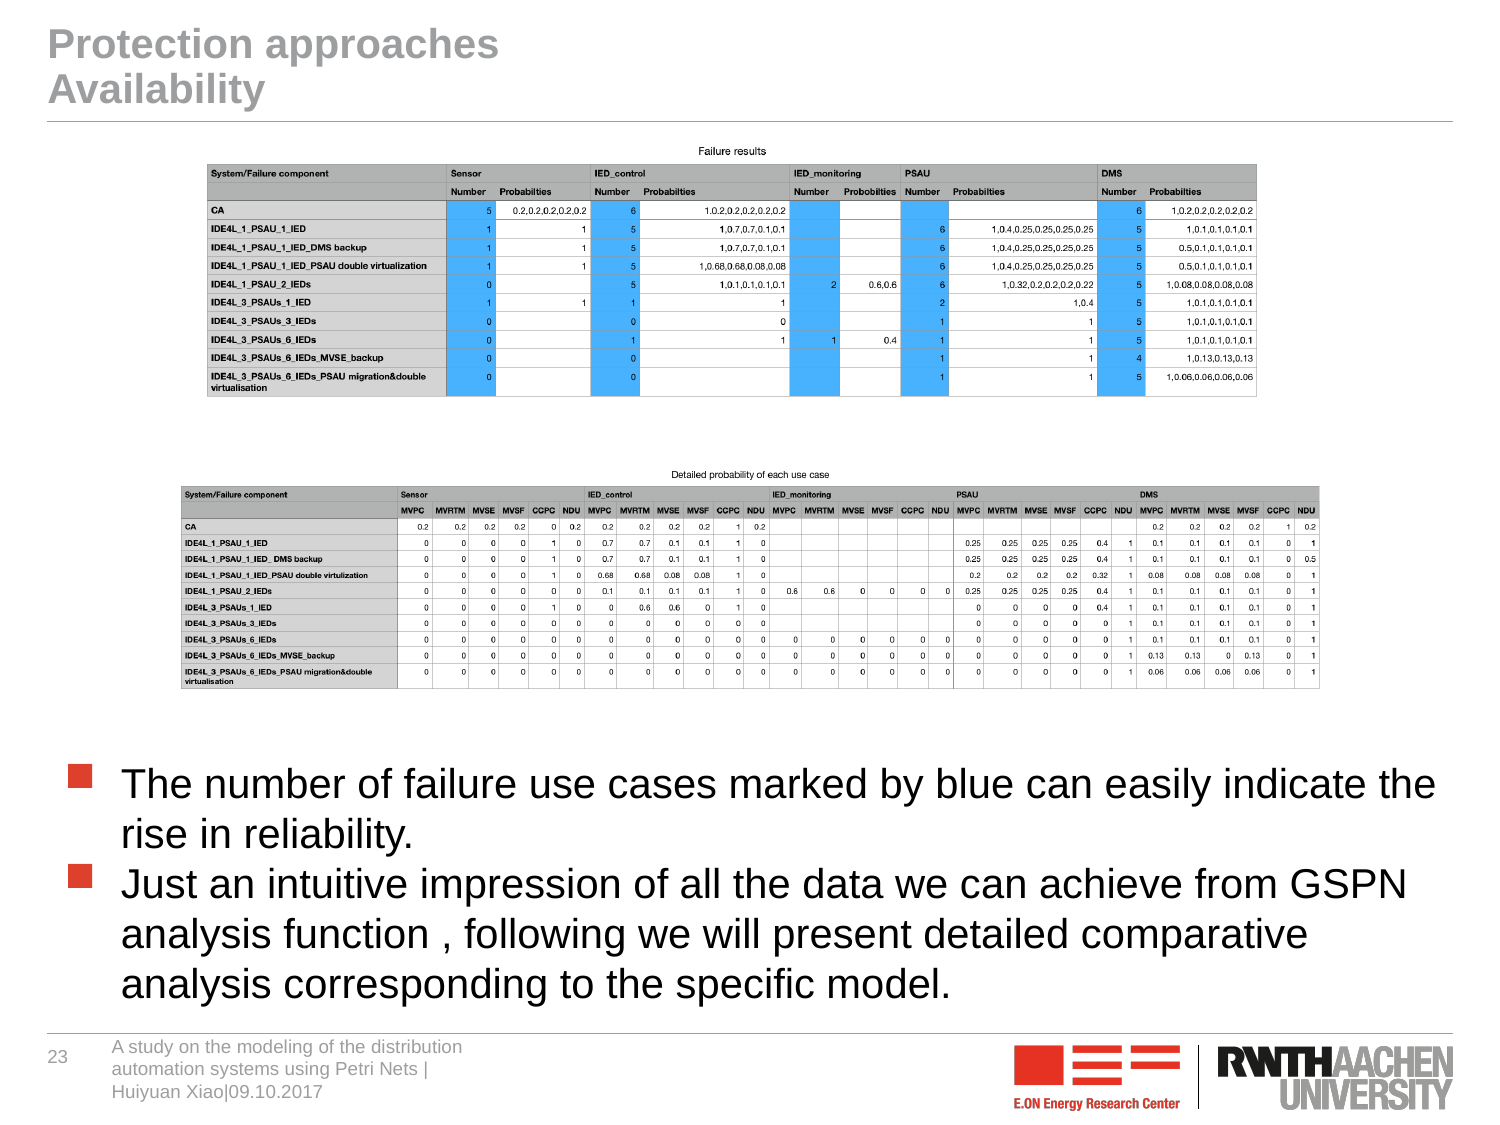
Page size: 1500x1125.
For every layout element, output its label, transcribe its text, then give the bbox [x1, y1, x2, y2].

title Protection approaches Availability [47, 23, 1453, 113]
list The number of failure use cases marked by blue can easily indicate the rise in reliability. Just an intuitive impression of all the data we can achieve from GSPN analysis function , following we will present detailed comparative analysis corresponding to the specific model. [64, 756, 1459, 1045]
picture [1218, 1046, 1453, 1111]
picture [173, 455, 1344, 706]
picture [1013, 1045, 1180, 1112]
picture [204, 138, 1276, 414]
